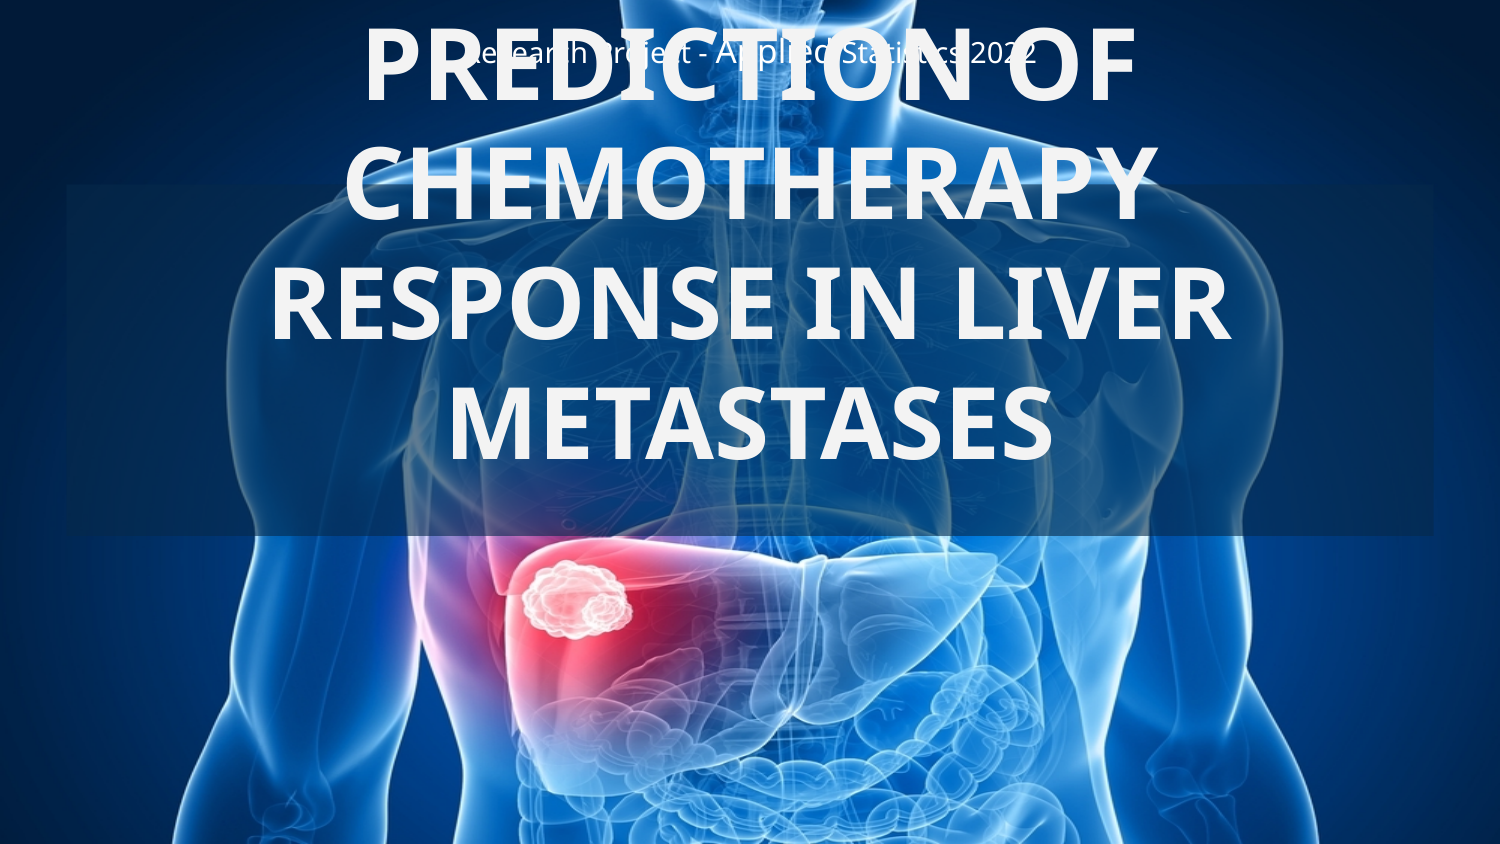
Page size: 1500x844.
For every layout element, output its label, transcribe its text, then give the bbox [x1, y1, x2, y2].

text_box [66, 184, 1434, 536]
picture [0, 0, 1500, 844]
text_box Research Project - Applied Statistics 2022 [374, 22, 1125, 78]
title PREDICTION OF CHEMOTHERAPY RESPONSE IN LIVER METASTASES [80, 194, 1420, 495]
